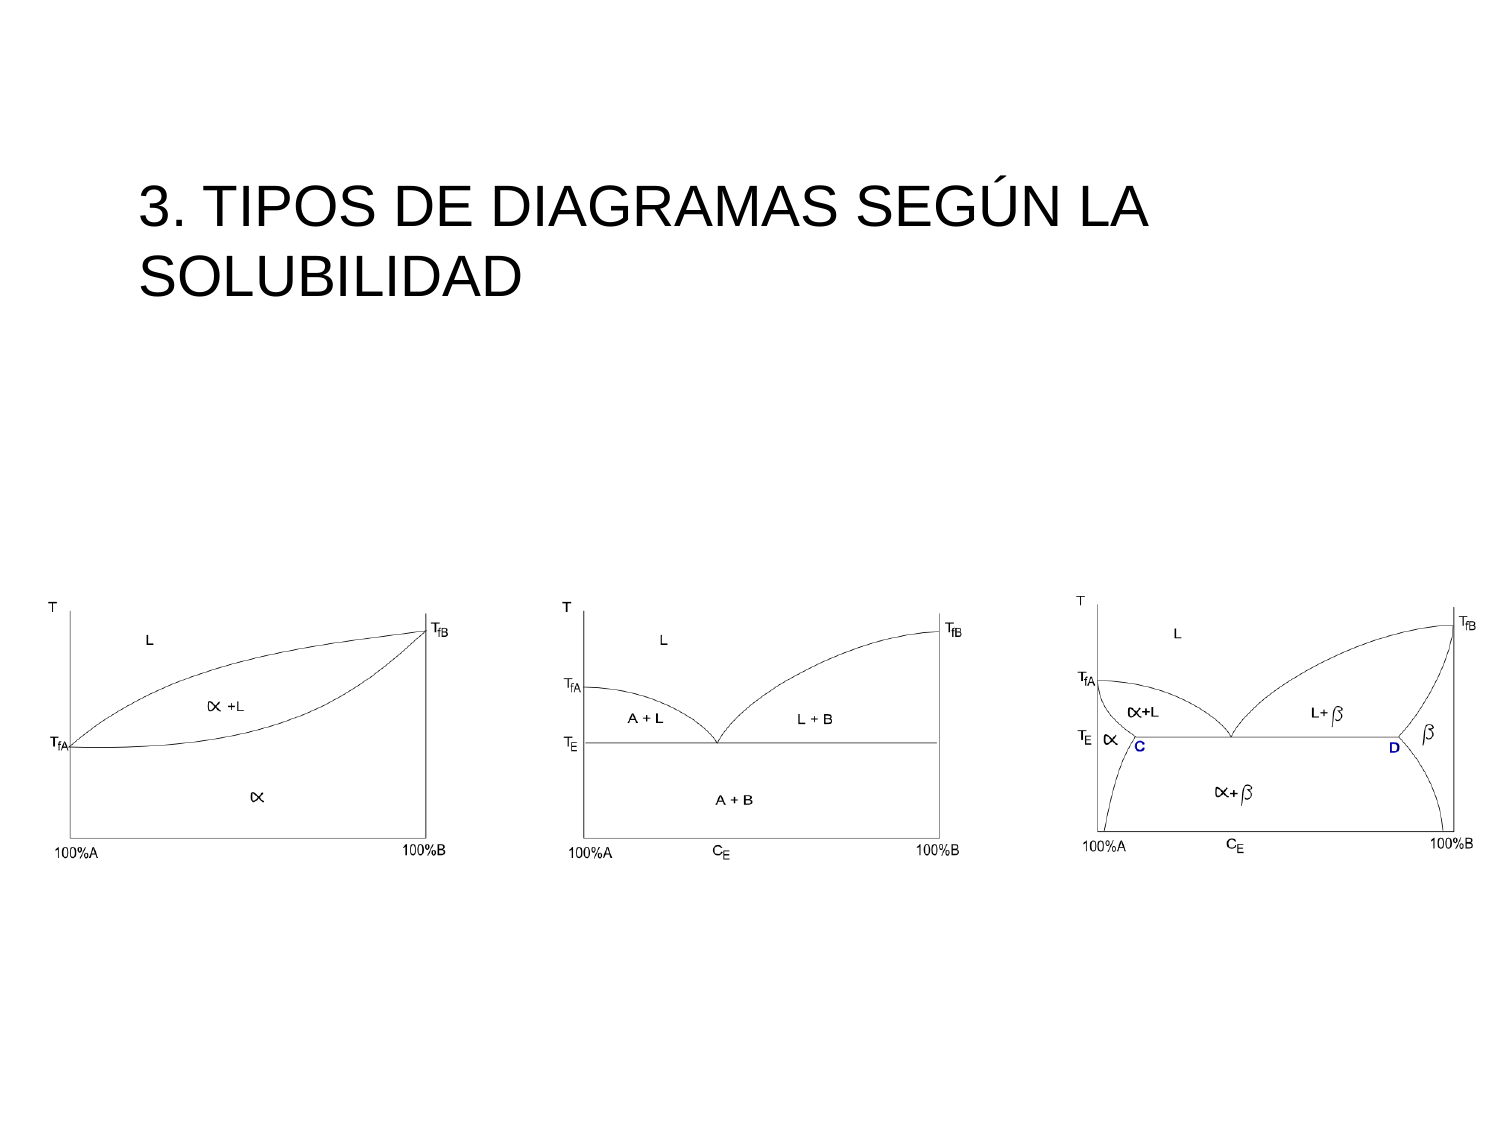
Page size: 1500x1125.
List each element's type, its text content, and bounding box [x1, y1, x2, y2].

text_box 3. TIPOS DE DIAGRAMAS SEGÚN LA SOLUBILIDAD [123, 160, 1341, 316]
picture [11, 560, 1499, 878]
